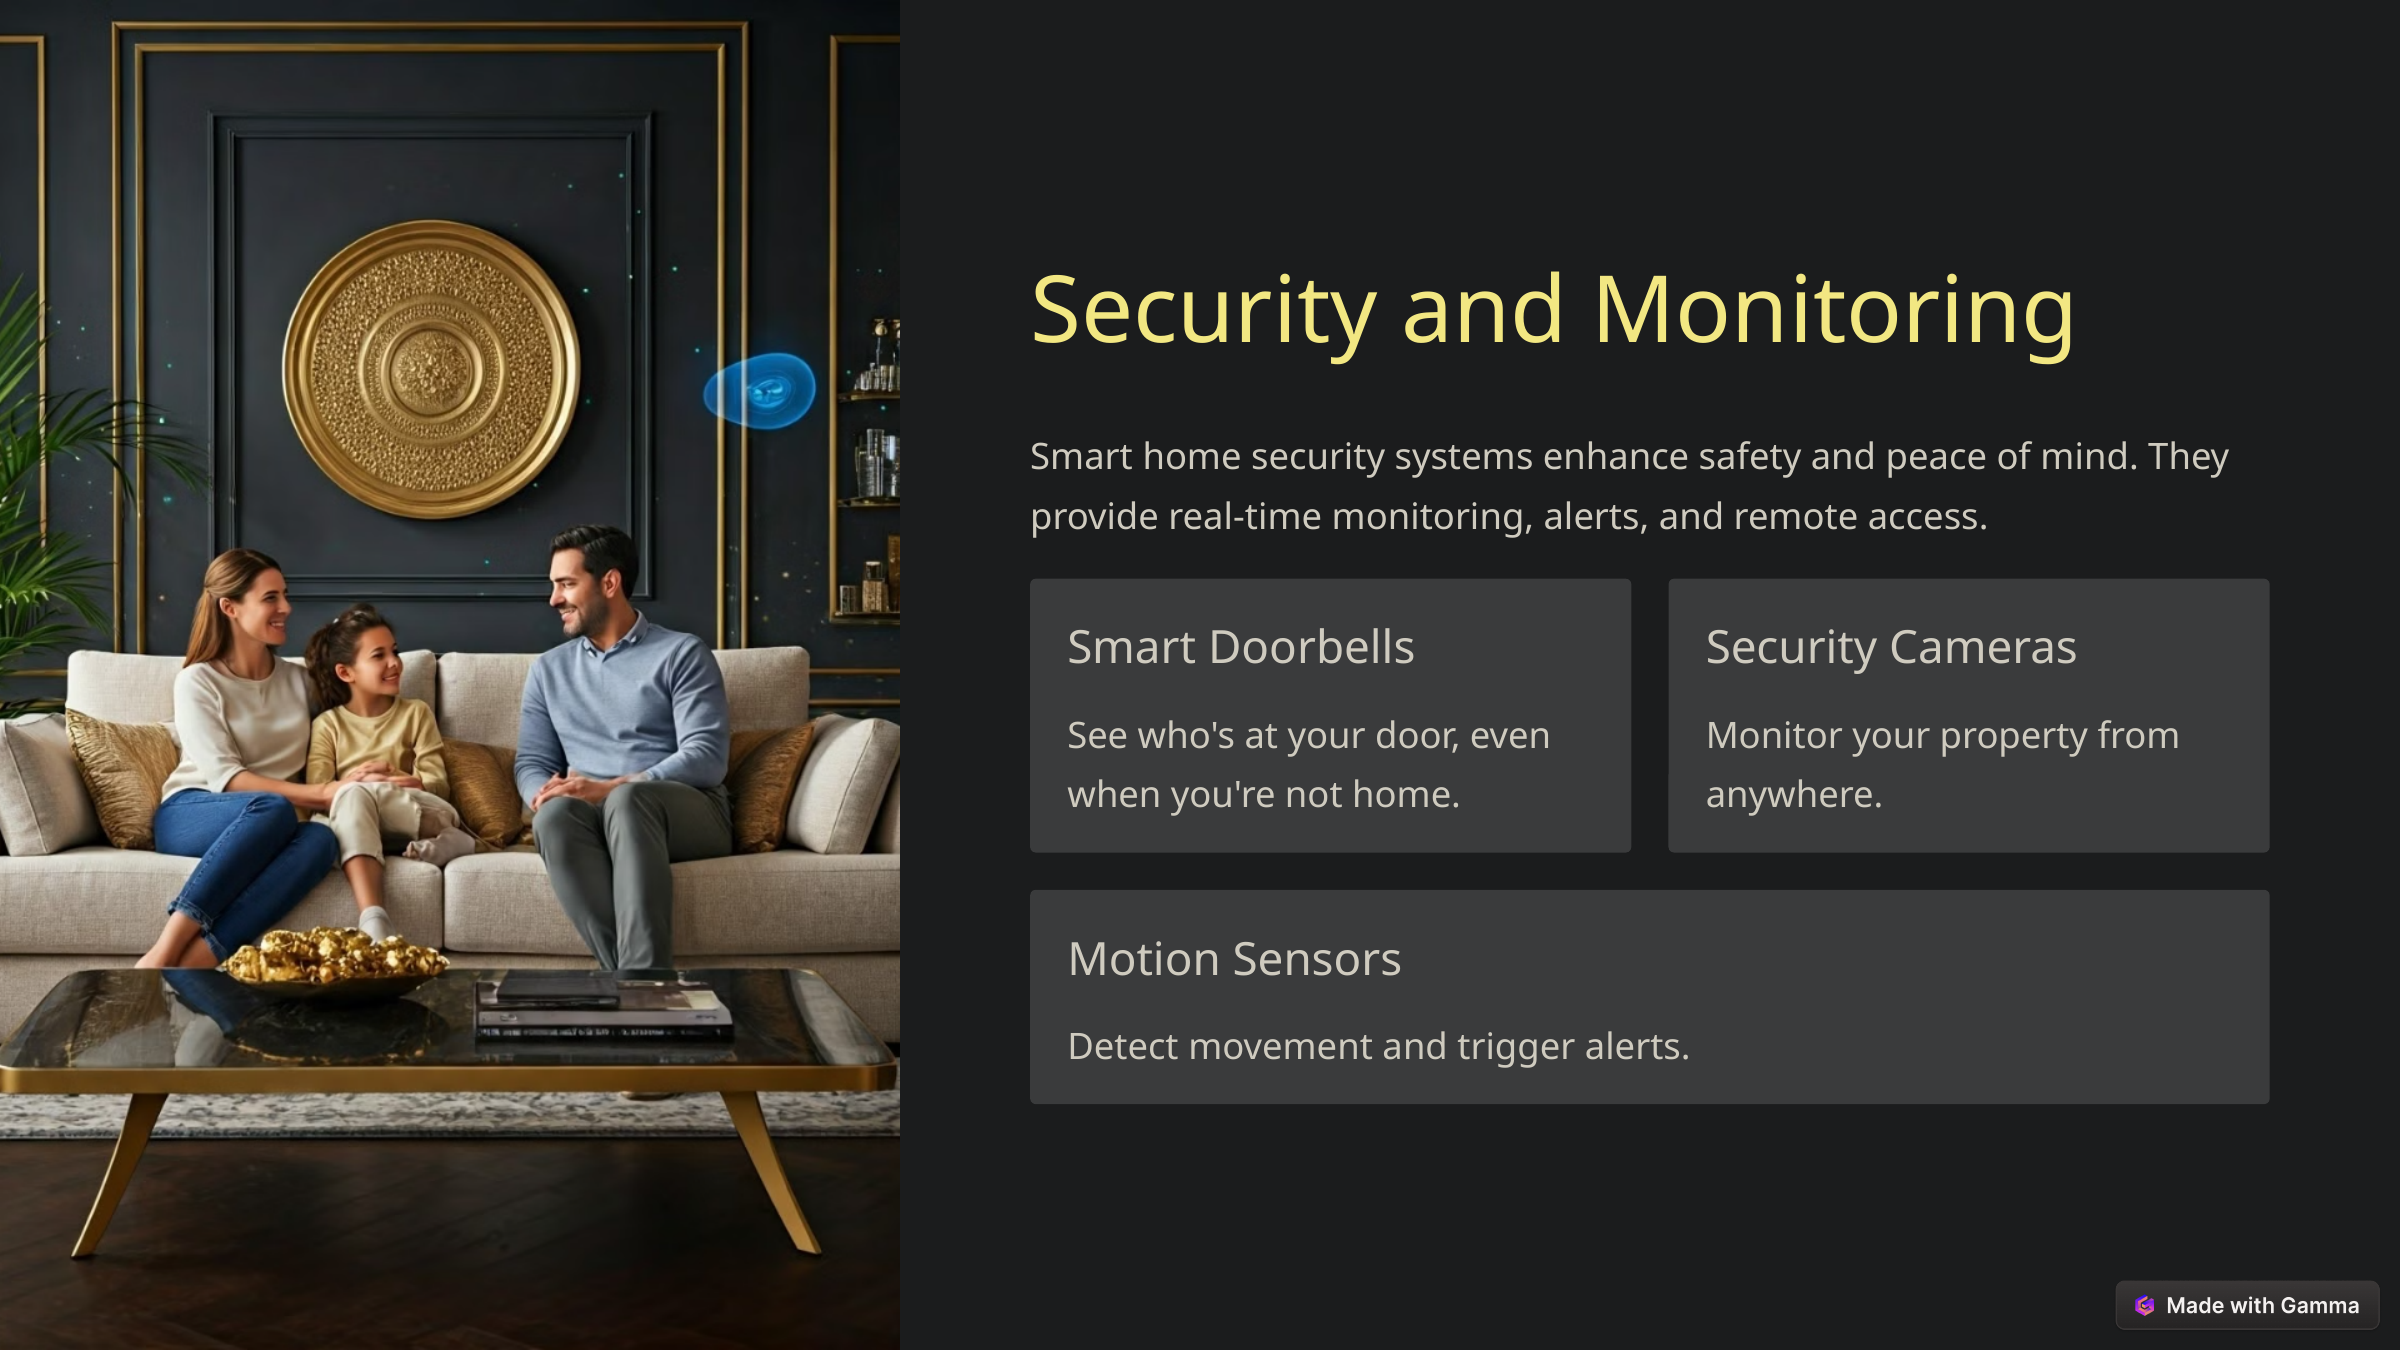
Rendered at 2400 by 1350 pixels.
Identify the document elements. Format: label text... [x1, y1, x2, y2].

text_box [1030, 578, 1632, 853]
text_box Smart Doorbells [1067, 615, 1533, 674]
picture [0, 0, 900, 1350]
text_box [1030, 889, 2270, 1105]
text_box Security and Monitoring [1030, 245, 2119, 362]
text_box Monitor your property from anywhere. [1705, 696, 2233, 816]
text_box [1668, 578, 2270, 853]
text_box Smart home security systems enhance safety and peace of mind. They provide real-time monitoring, alerts, and remote access. [1030, 417, 2270, 537]
text_box Security Cameras [1705, 615, 2171, 674]
text_box Detect movement and trigger alerts. [1067, 1007, 2233, 1067]
text_box See who's at your door, even when you're not home. [1067, 696, 1595, 816]
picture [2106, 1271, 2389, 1339]
text_box Motion Sensors [1067, 926, 1533, 986]
